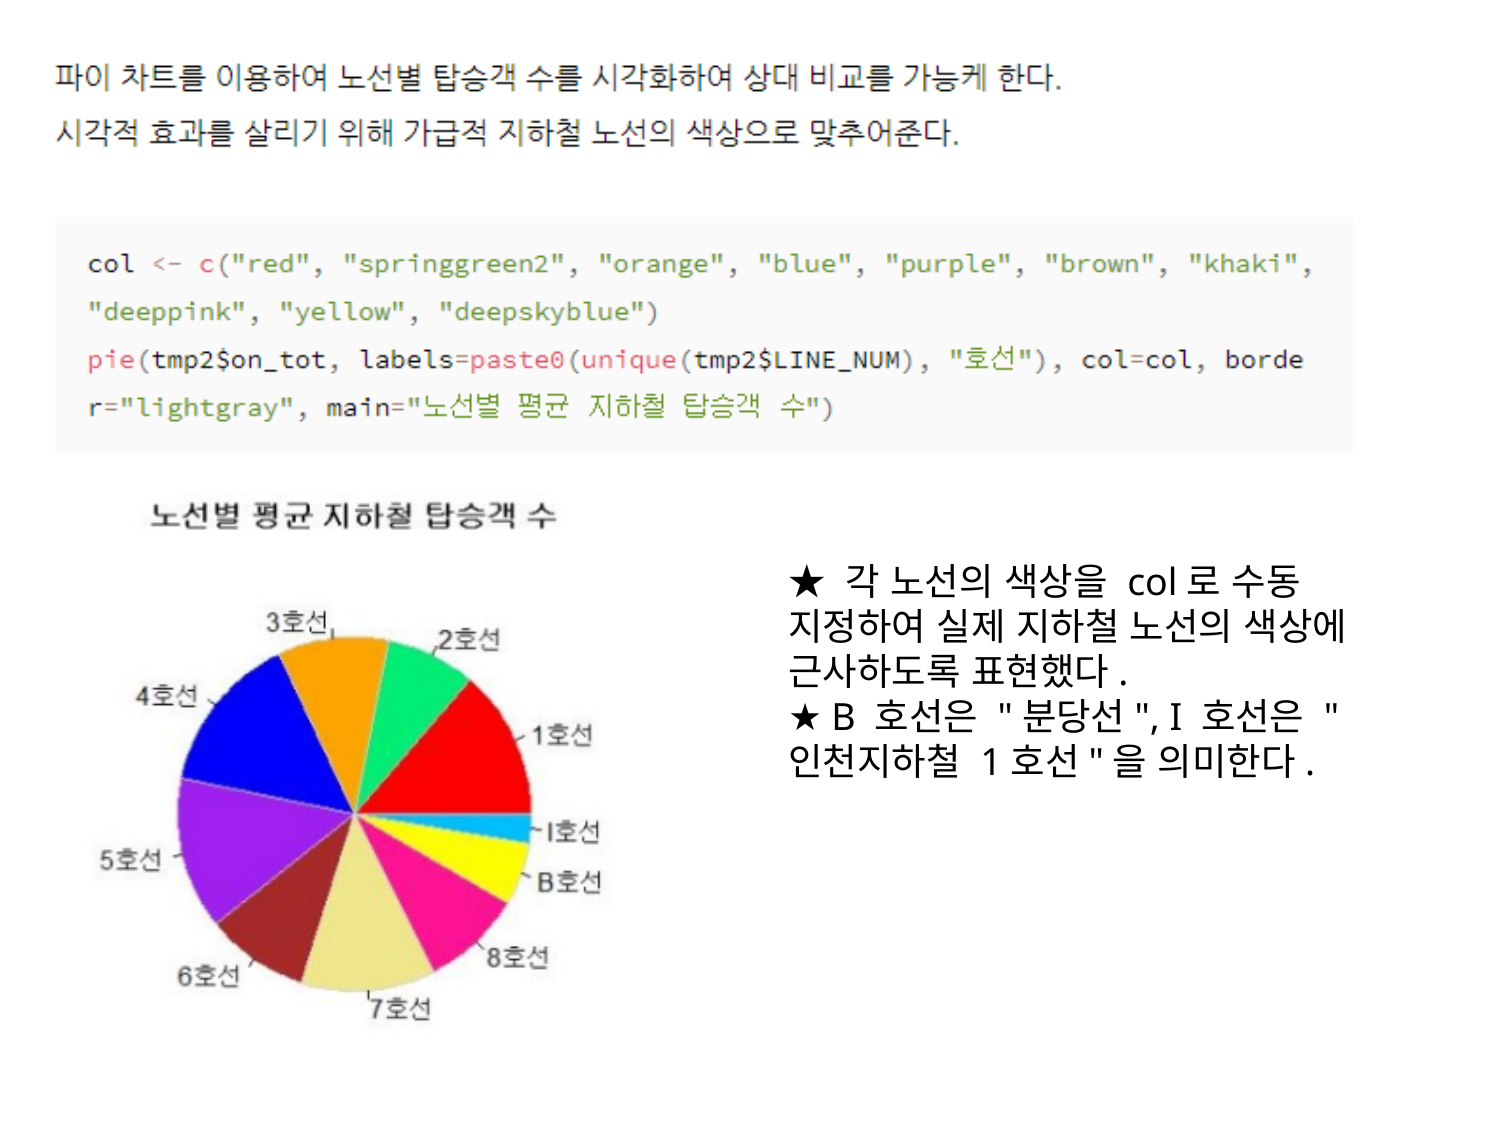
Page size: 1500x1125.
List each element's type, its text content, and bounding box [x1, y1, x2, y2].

picture [40, 42, 1353, 457]
text_box ★ 각 노선의 색상을 col로 수동 지정하여 실제 지하철 노선의 색상에 근사하도록 표현했다. ★ B 호선은 "분당선", I 호선은 "인천지하철 1호선"을 의미한다. [773, 550, 1424, 836]
picture [40, 479, 681, 1048]
